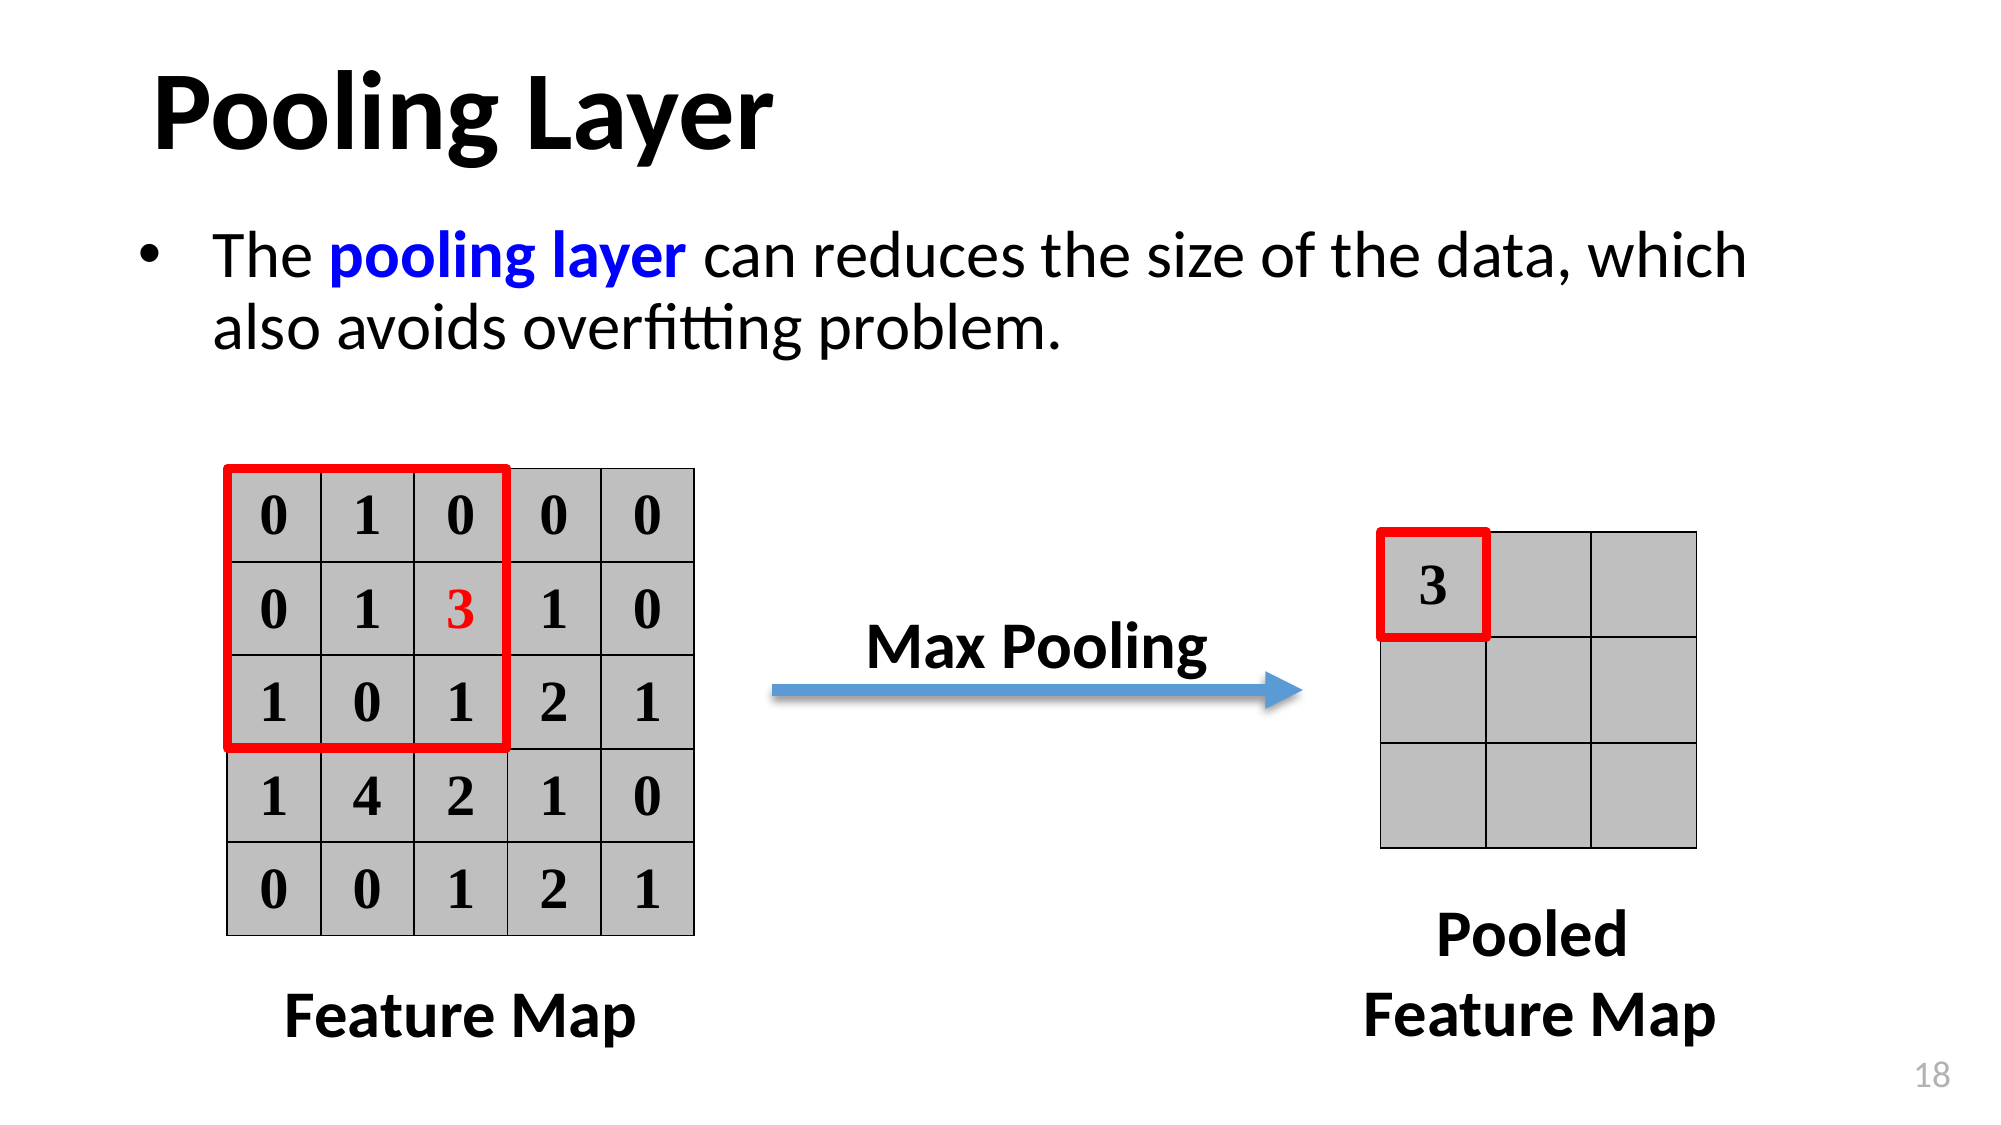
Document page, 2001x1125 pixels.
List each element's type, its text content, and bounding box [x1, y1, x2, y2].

slide_number 18 [1824, 1042, 1967, 1103]
table_cell 1 [508, 750, 600, 841]
table_cell 2 [508, 656, 600, 748]
table_cell 1 [602, 656, 693, 748]
table_cell 1 [602, 843, 693, 935]
table_cell [1487, 744, 1590, 847]
text_box Pooled Feature Map [1349, 882, 1732, 1058]
table_header 0 [508, 469, 600, 561]
table_cell 4 [322, 750, 413, 841]
table_cell 1 [228, 750, 320, 841]
table_cell 1 [508, 563, 600, 654]
table_cell 0 [228, 843, 320, 935]
table_cell [1381, 638, 1485, 742]
table_cell 1 [415, 843, 507, 935]
title Pooling Layer [137, 28, 1863, 199]
table_cell [1592, 638, 1696, 742]
text_box [1379, 531, 1487, 638]
table_header [1592, 533, 1696, 636]
table_cell 0 [602, 750, 693, 841]
table_cell [1592, 744, 1696, 847]
table_cell 0 [602, 563, 693, 654]
list The pooling layer can reduces the size of the data, which also avoids overfitting problem. [122, 212, 1878, 383]
table_header 0 [602, 469, 693, 561]
text_box [226, 468, 508, 749]
text_box Max Pooling [850, 594, 1224, 684]
table_cell [1381, 744, 1485, 847]
table_cell 2 [508, 843, 600, 935]
table_cell [1487, 638, 1590, 742]
table_cell 0 [322, 843, 413, 935]
table_cell 2 [415, 750, 507, 841]
table_header [1487, 533, 1590, 636]
text_box Feature Map [270, 963, 653, 1059]
